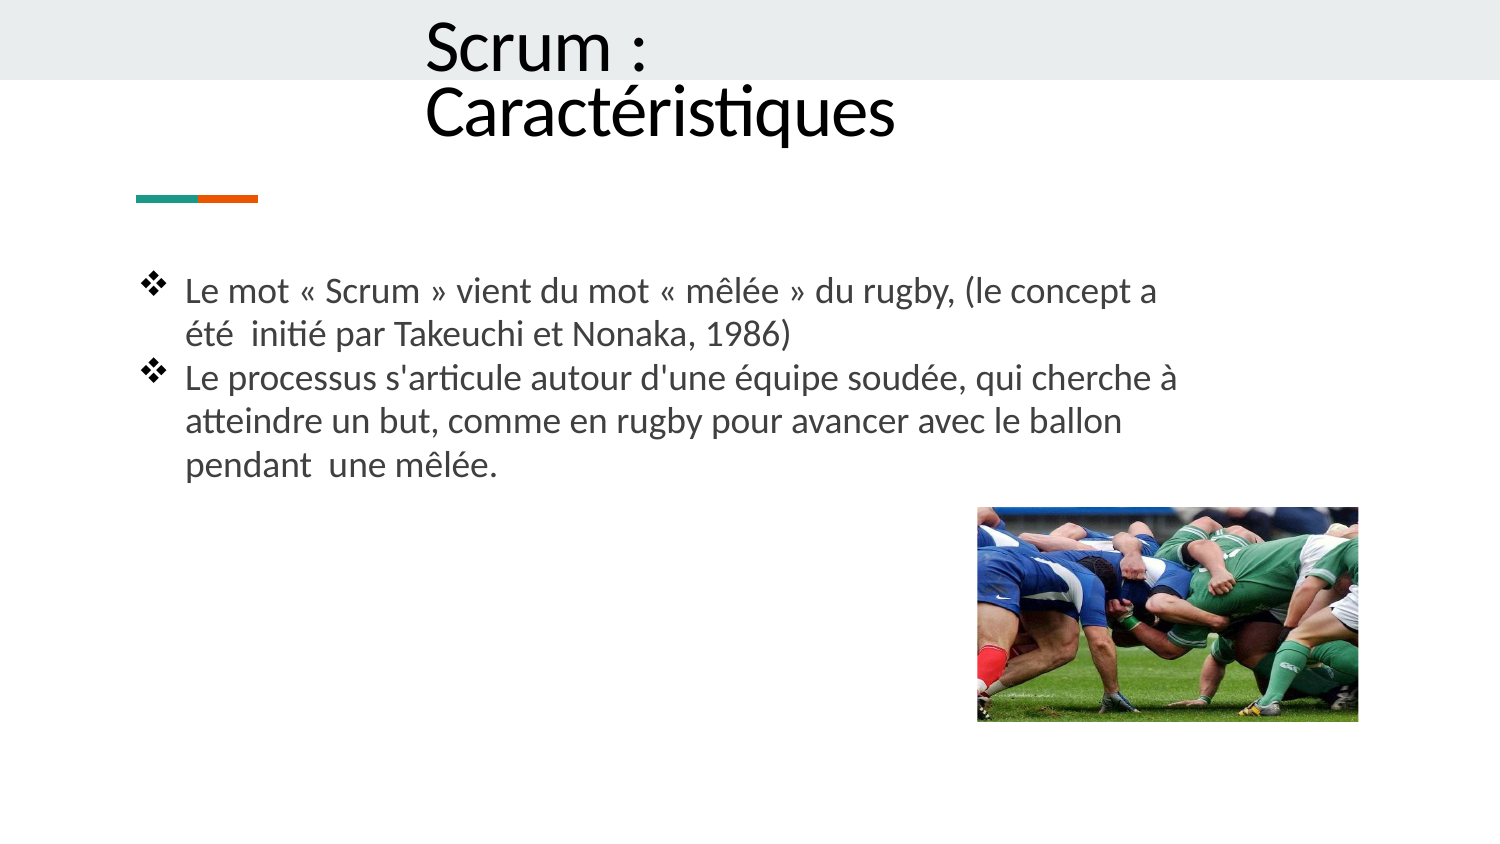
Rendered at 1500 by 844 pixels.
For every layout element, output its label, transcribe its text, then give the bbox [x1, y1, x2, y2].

text_box [977, 507, 1359, 723]
text_box Scrum : Caractéristiques [425, 21, 1138, 152]
text_box Le mot « Scrum » vient du mot « mêlée » du rugby, (le concept a été initié par Takeuchi et Nonaka, 1986) Le processus s'articule autour d'une équipe soudée, qui cherche à atteindre un but, comme en rugby pour avancer avec le ballon pendant une mêlée. [0, 259, 1218, 485]
